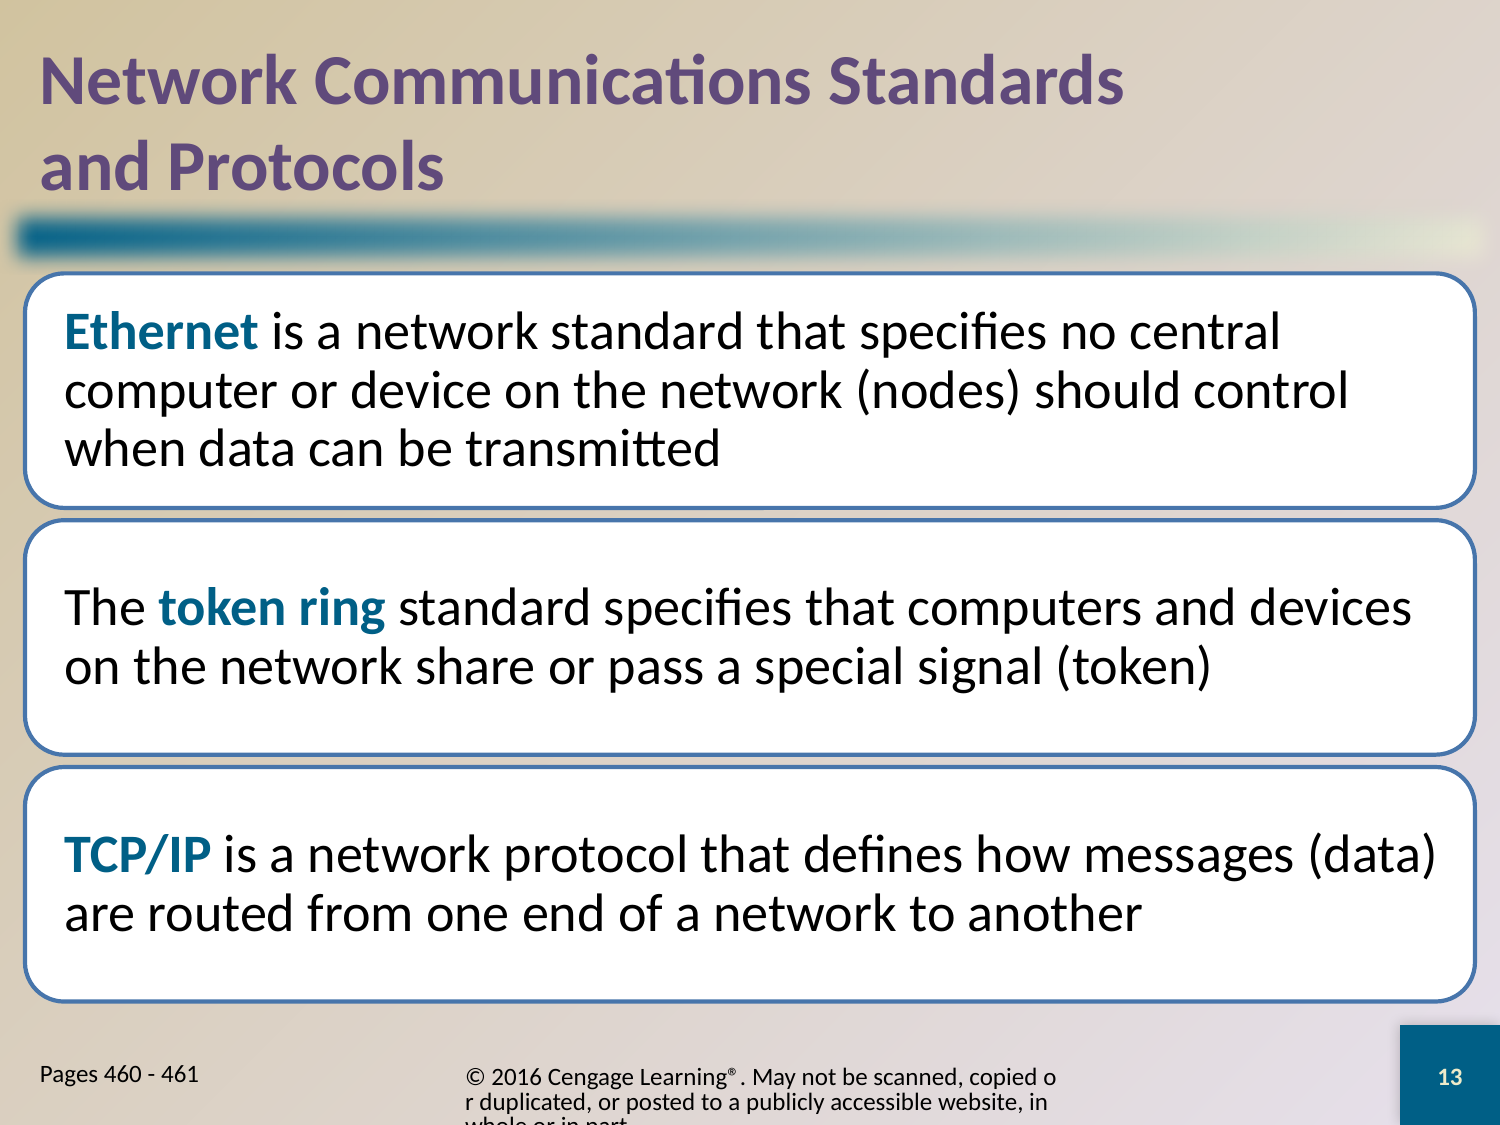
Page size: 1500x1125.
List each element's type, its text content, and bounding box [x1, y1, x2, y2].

footer © 2016 Cengage Learning®. May not be scanned, copied or duplicated, or posted to a publicly accessible website, in whole or in part. [450, 1037, 1075, 1113]
list Pages 460 - 461 [24, 1050, 300, 1125]
slide_number 13 [1400, 1025, 1500, 1125]
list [24, 262, 1476, 1013]
title Network Communications Standards and Protocols [24, 24, 1475, 213]
